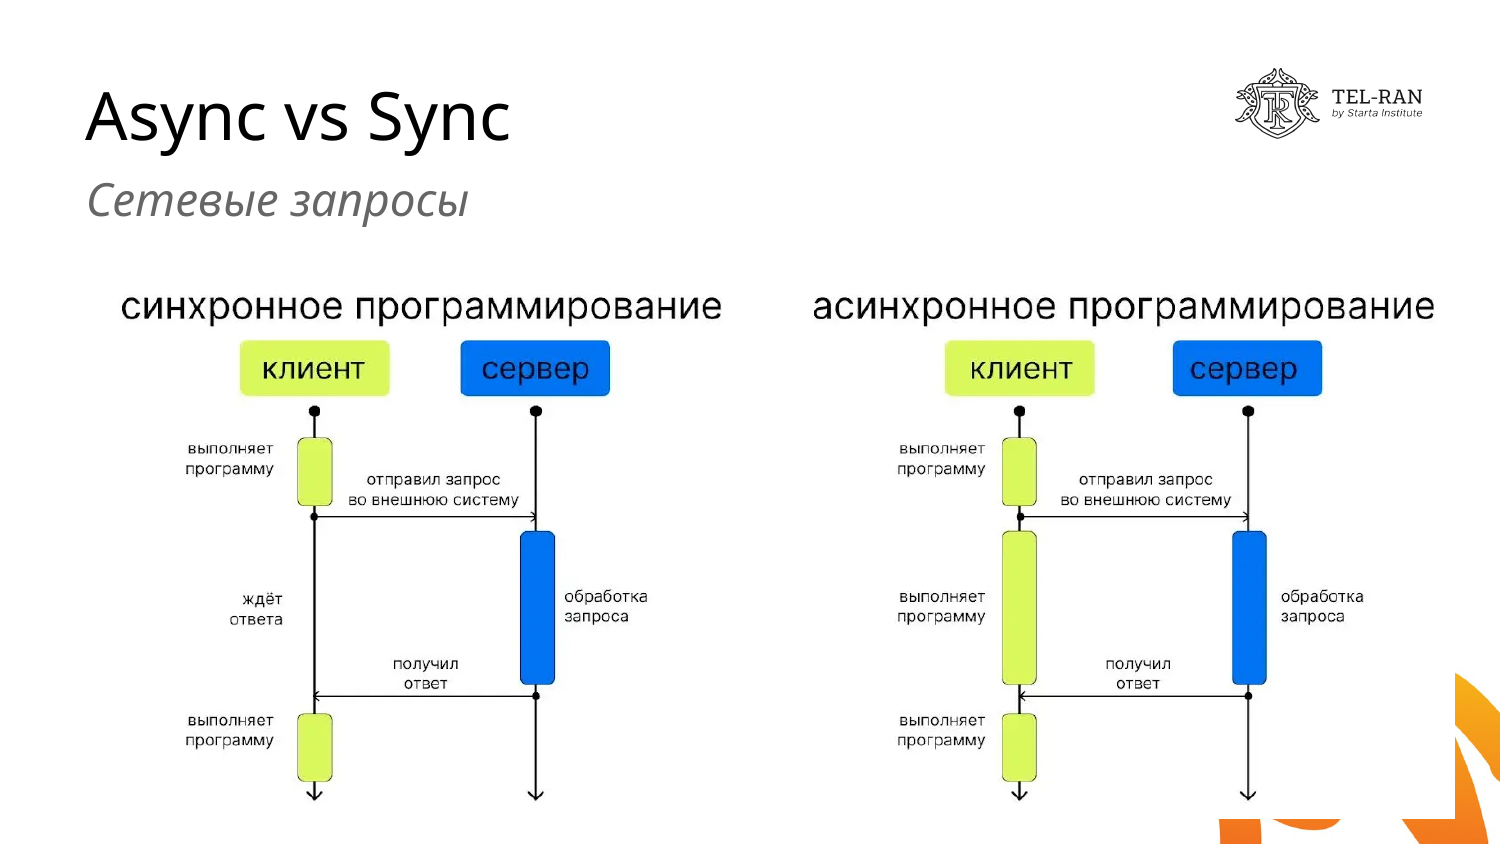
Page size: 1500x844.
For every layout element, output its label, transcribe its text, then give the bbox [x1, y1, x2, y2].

title Async vs Sync [70, 59, 1237, 155]
subtitle Сетевые запросы [70, 155, 1237, 265]
picture [45, 266, 1500, 844]
picture [1237, 68, 1422, 139]
